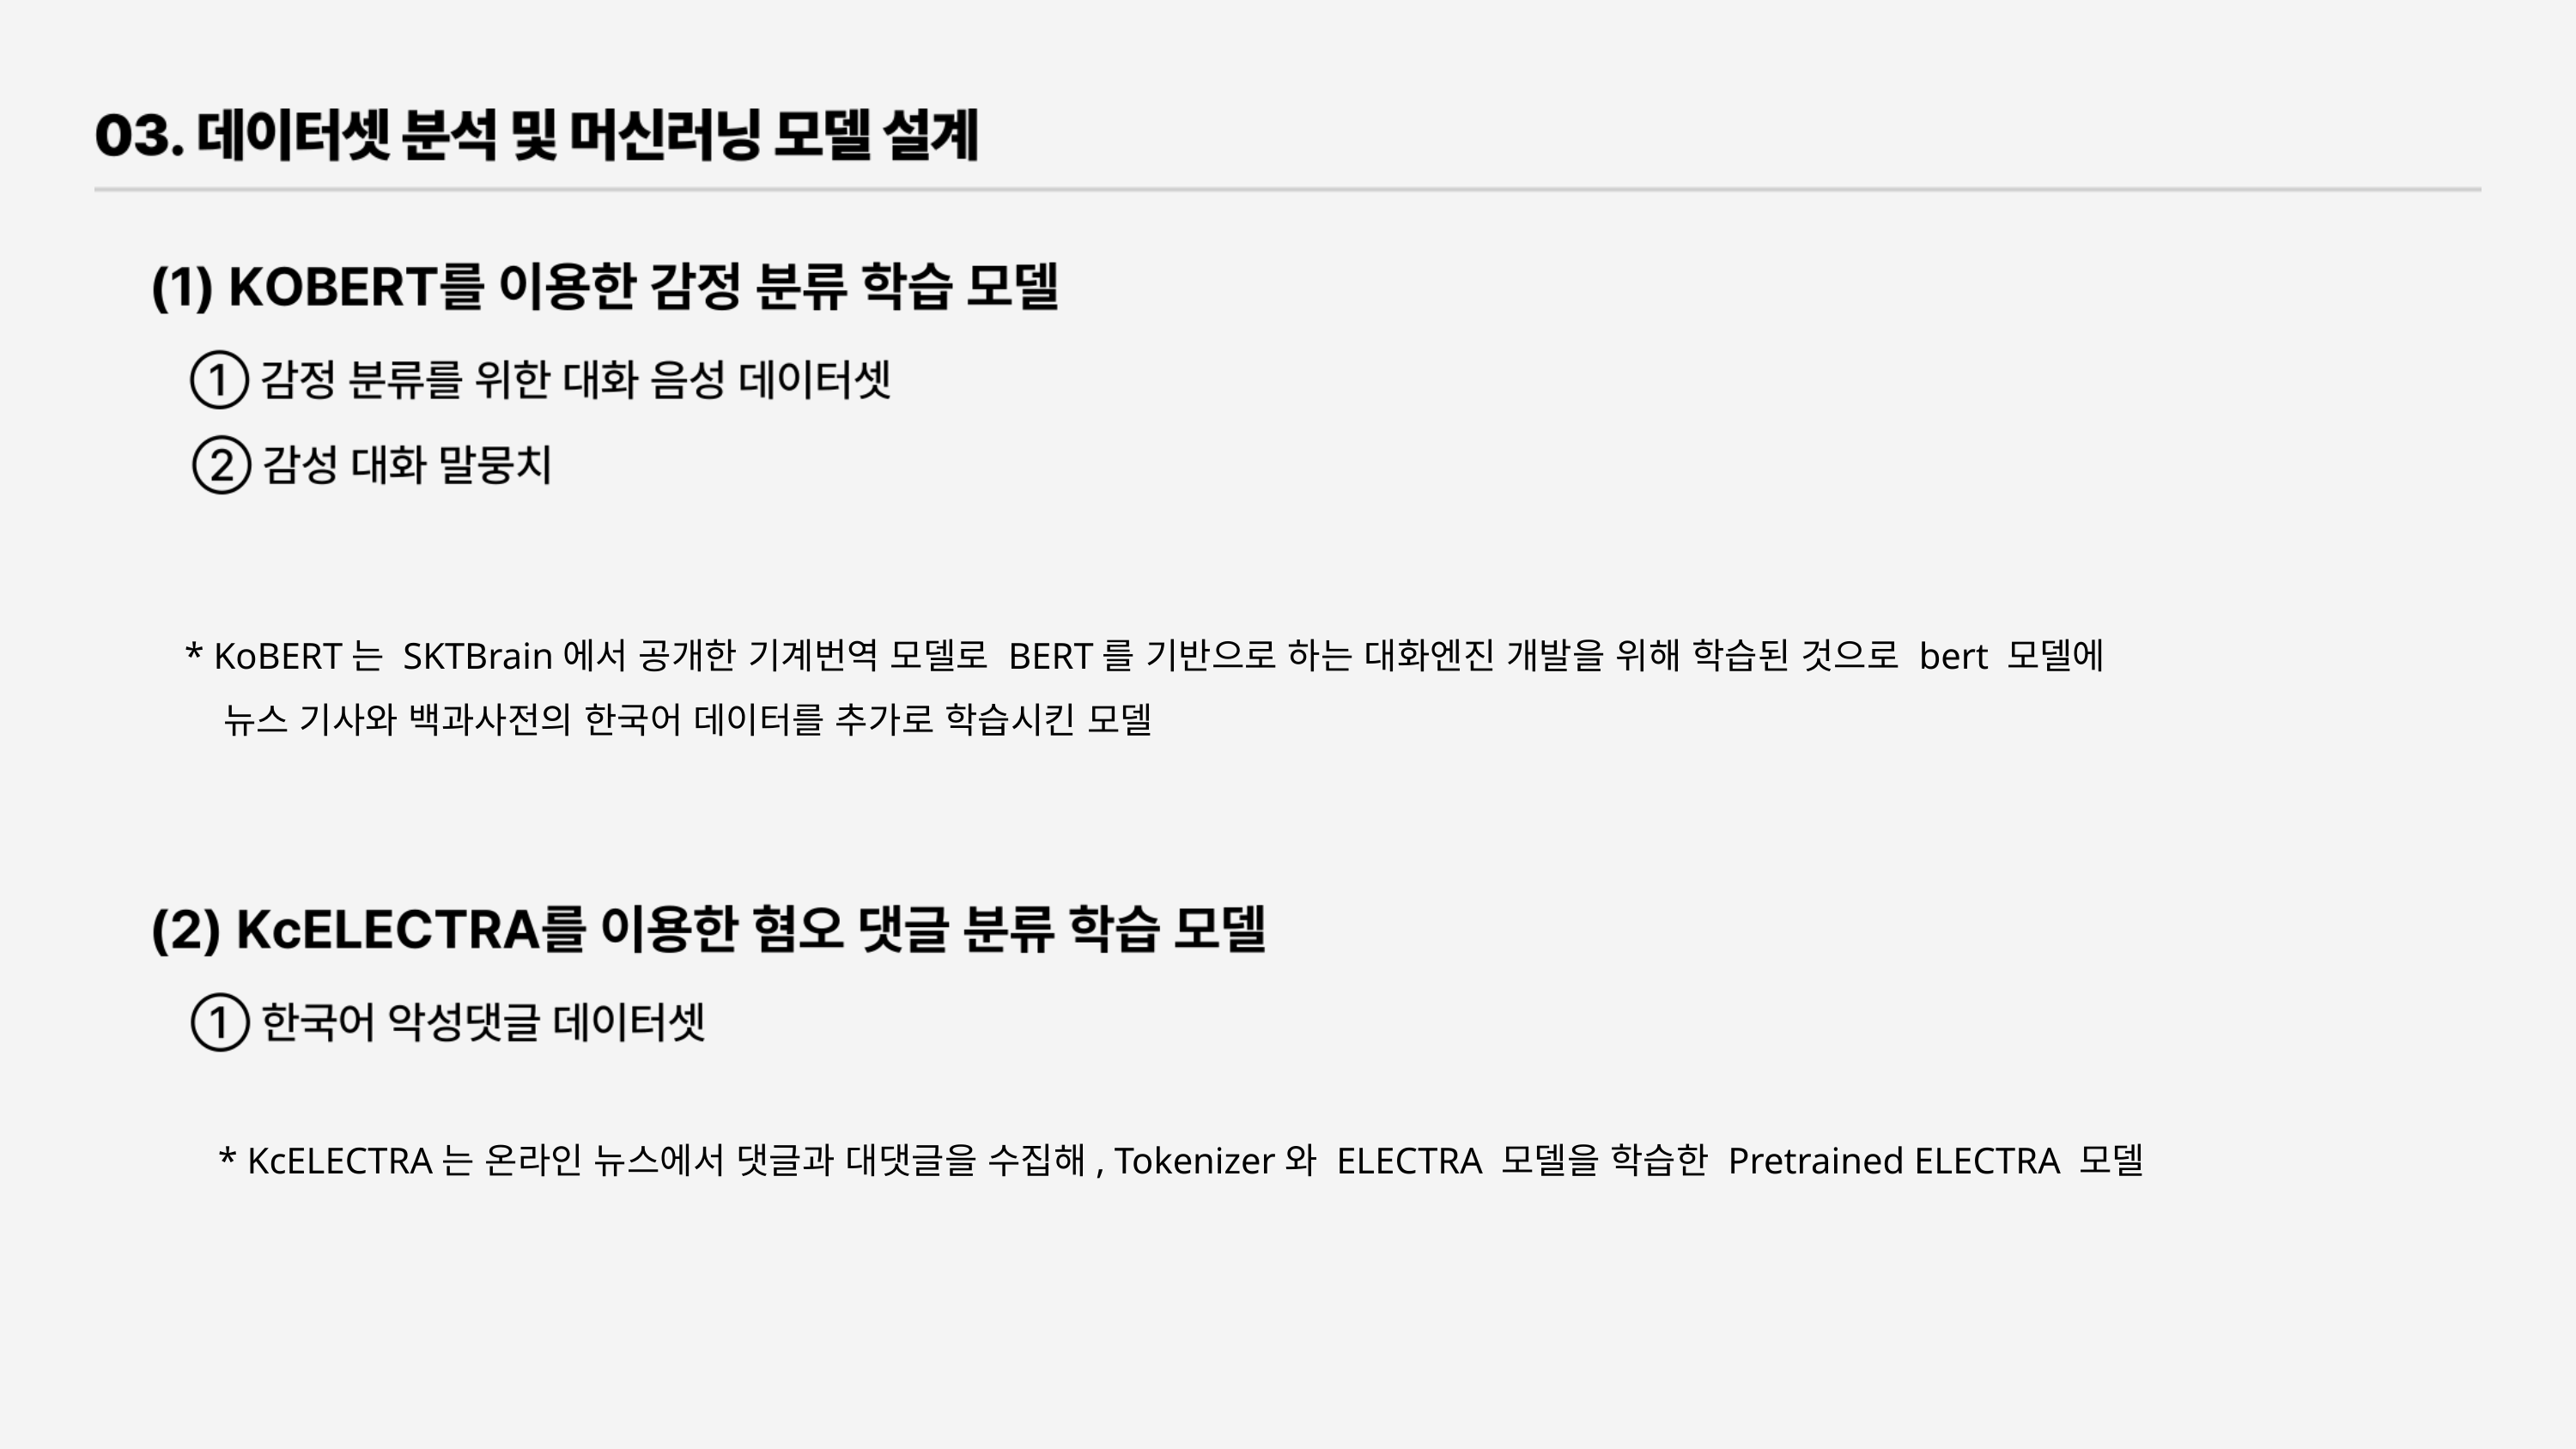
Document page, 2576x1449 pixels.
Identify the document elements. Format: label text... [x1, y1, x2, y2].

picture [86, 88, 1003, 189]
picture [141, 874, 1291, 1076]
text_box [94, 181, 2482, 198]
text_box * KcELECTRA는 온라인 뉴스에서 댓글과 대댓글을 수집해, Tokenizer와 ELECTRA 모델을 학습한 Pretrained ELECTRA 모델 [205, 1131, 2159, 1188]
text_box * KoBERT는 SKTBrain에서 공개한 기계번역 모델로 BERT를 기반으로 하는 대화엔진 개발을 위해 학습된 것으로 bert 모델에 뉴스 기사와 백과사전의 한국어 데이터를 추가로 학습시킨 모델 [171, 605, 2351, 747]
picture [141, 240, 1291, 510]
